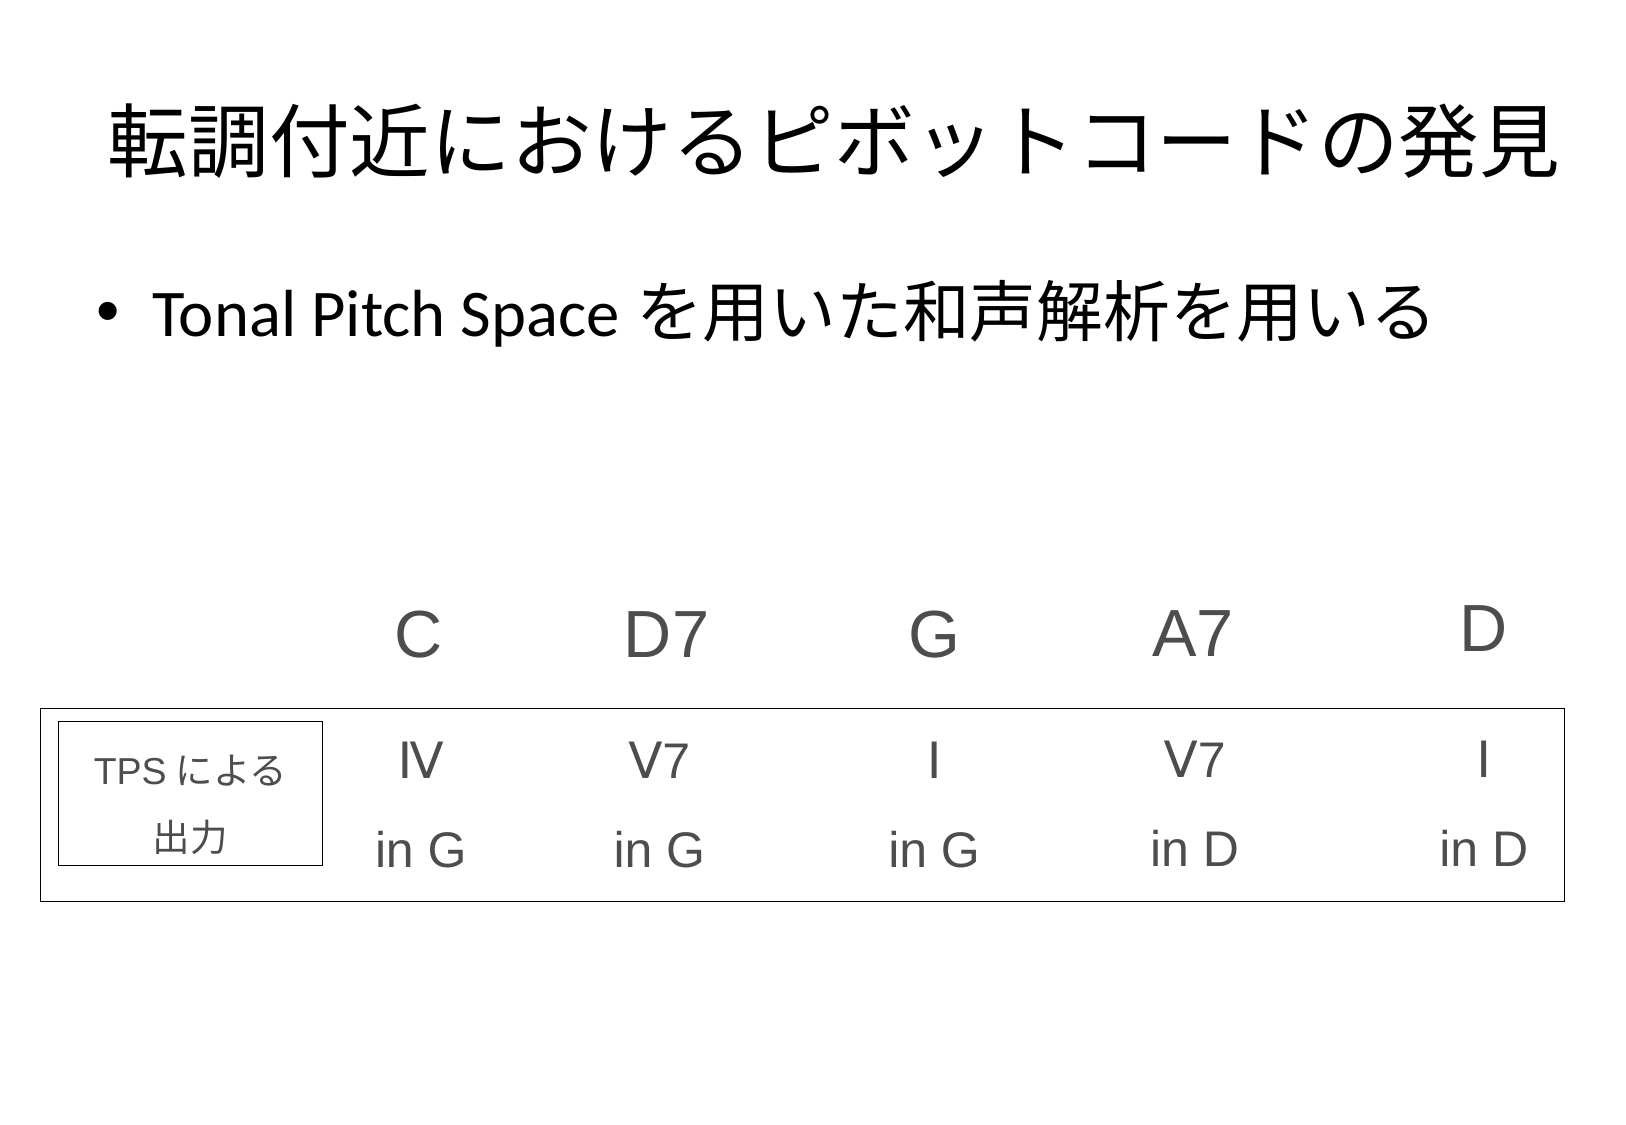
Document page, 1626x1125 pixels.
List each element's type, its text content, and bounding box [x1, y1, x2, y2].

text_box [57, 545, 1625, 885]
list Tonal Pitch Spaceを用いた和声解析を用いる [81, 896, 1544, 1005]
text_box [1544, 896, 1565, 902]
title 転調付近におけるピボットコードの発見 [81, 45, 1588, 233]
list Tonal Pitch Spaceを用いた和声解析を用いる [81, 262, 1544, 545]
text_box [40, 708, 81, 902]
